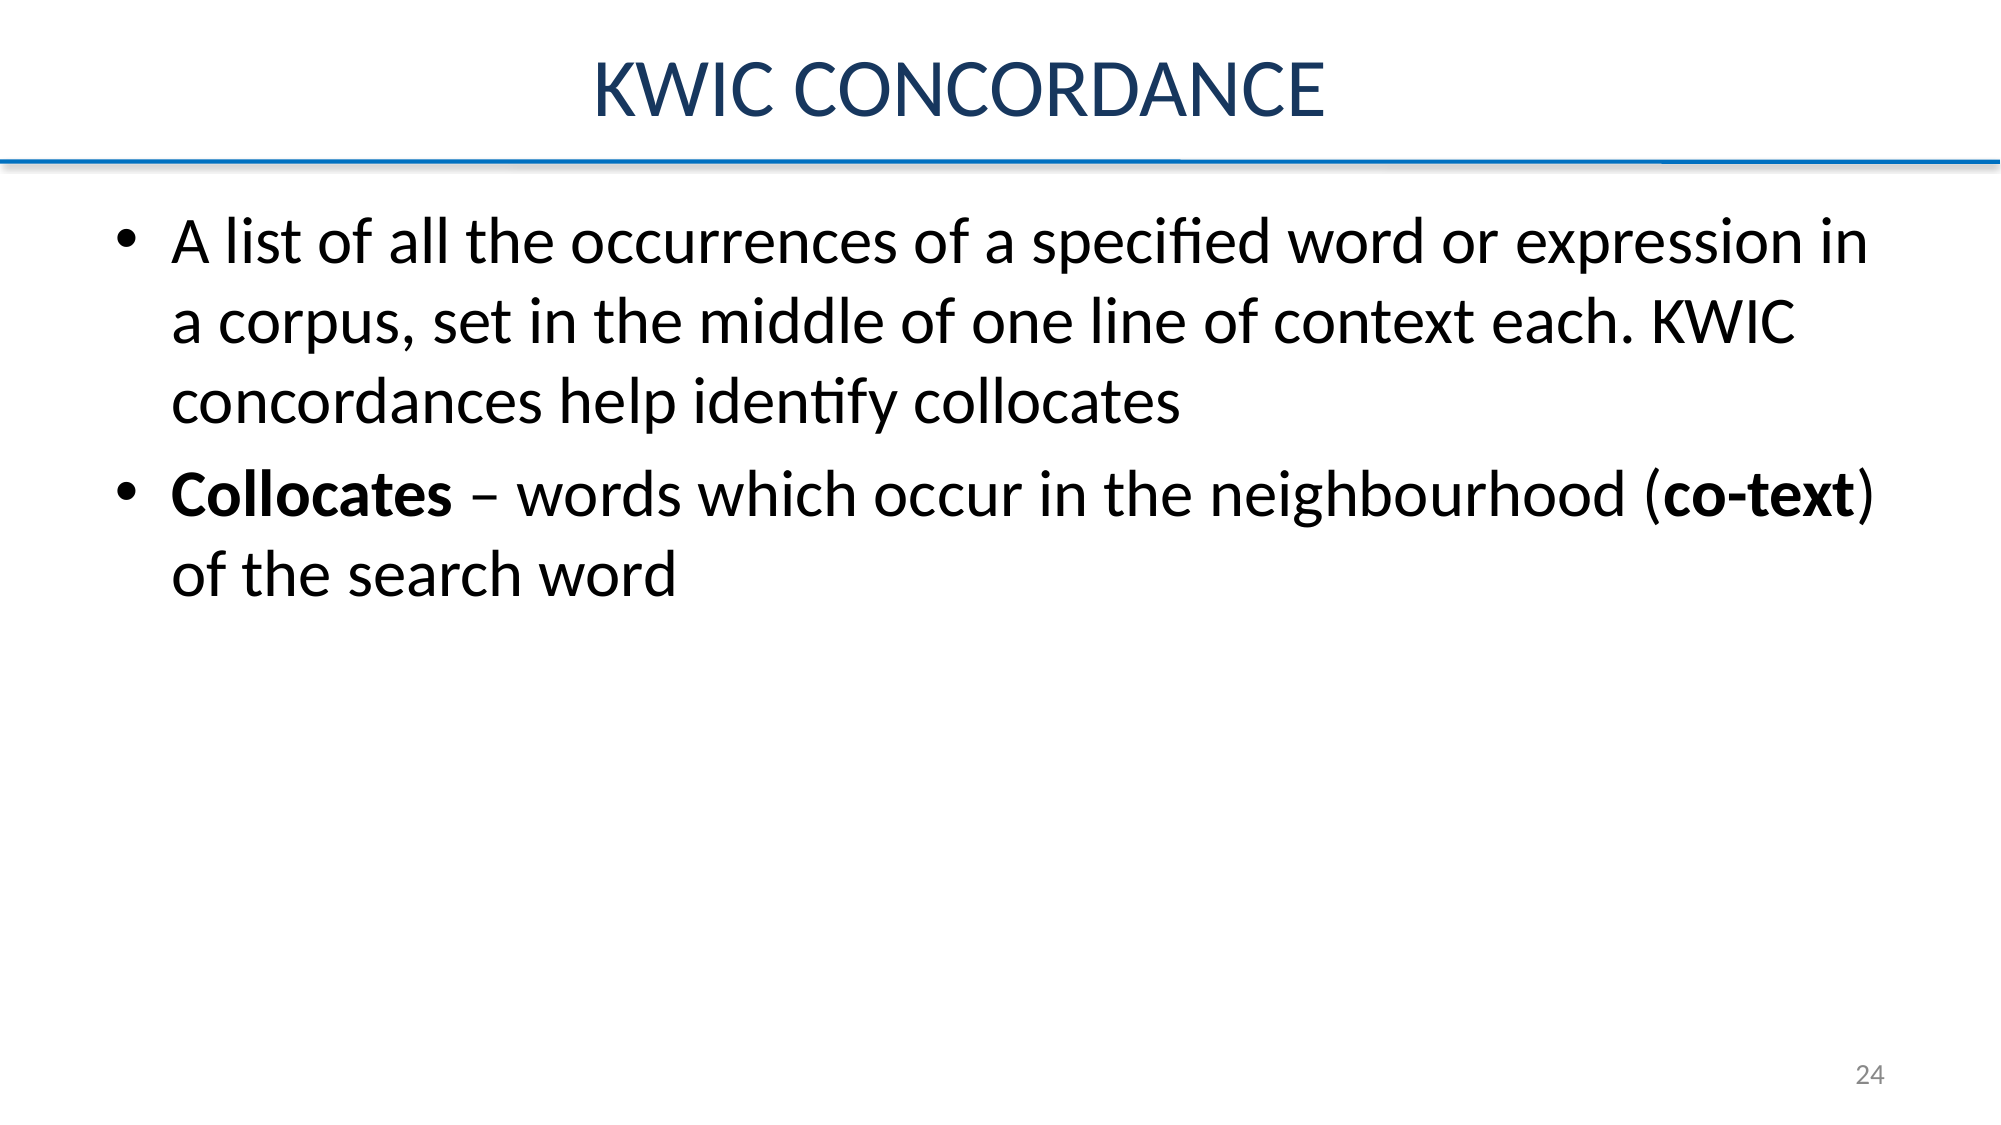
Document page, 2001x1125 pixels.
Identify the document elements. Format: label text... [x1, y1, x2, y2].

list A list of all the occurrences of a specified word or expression in a corpus, set in the middle of one line of context each. KWIC concordances help identify collocates Collocates – words which occur in the neighbourhood (co-text) of the search word [99, 189, 1900, 1005]
slide_number 24 [1433, 1042, 1900, 1103]
title KWIC concordance [122, 28, 1798, 138]
